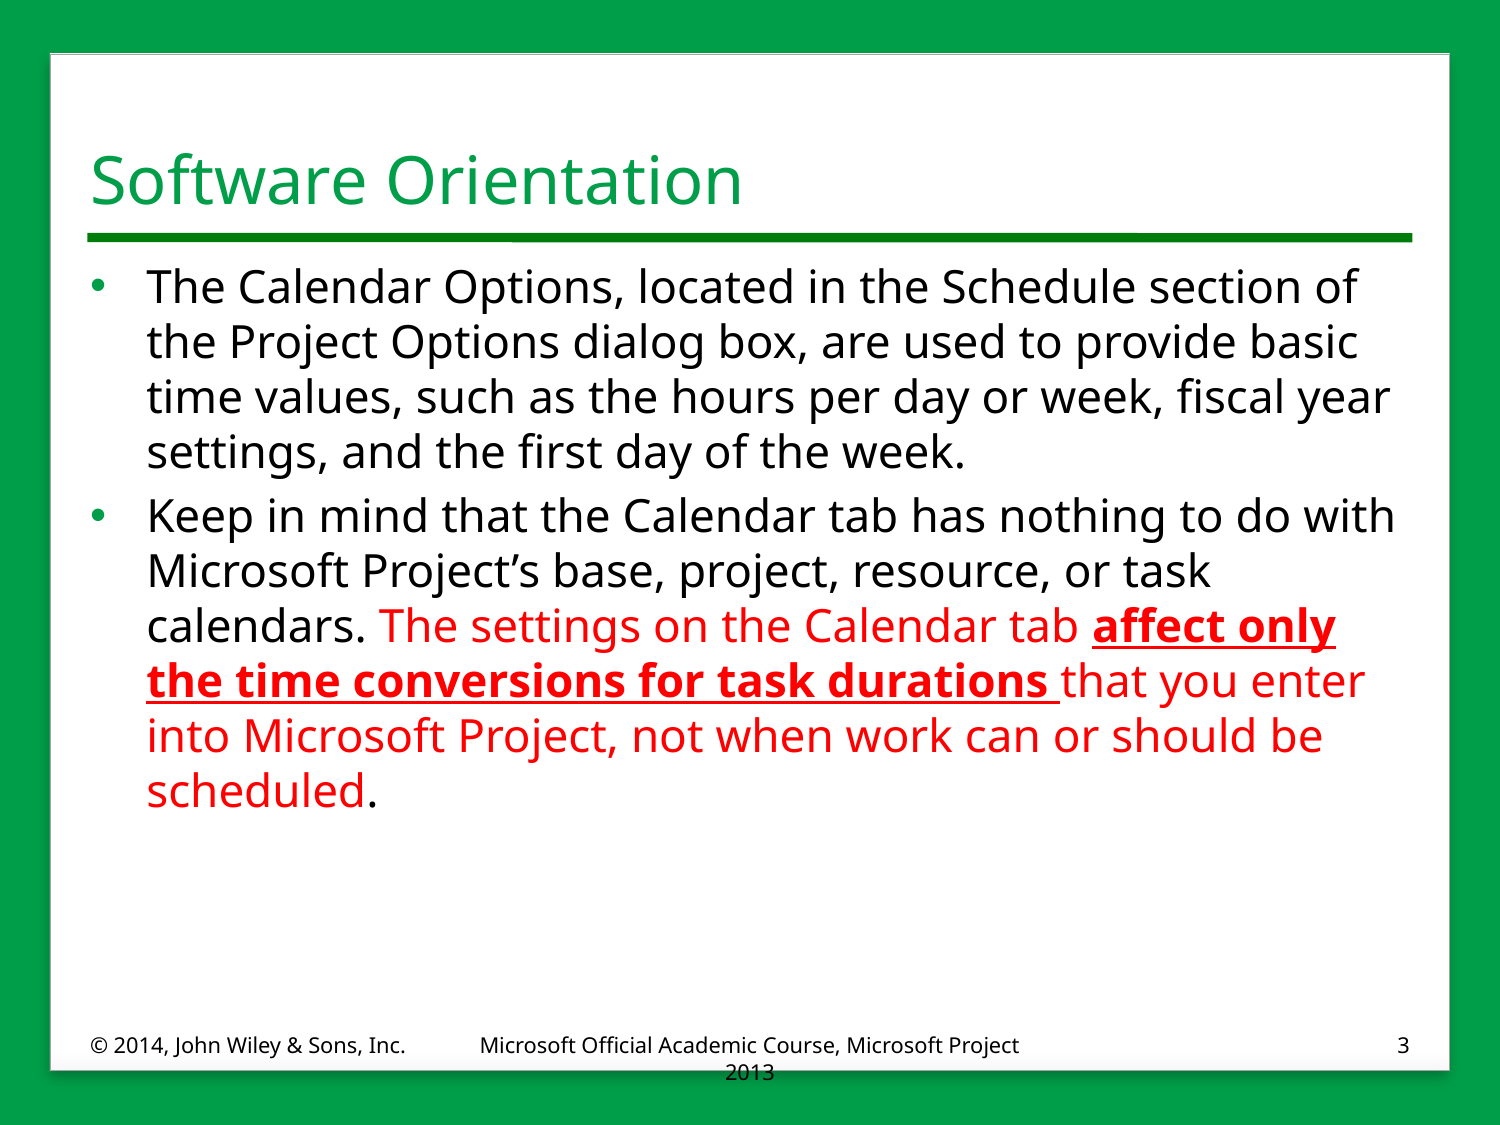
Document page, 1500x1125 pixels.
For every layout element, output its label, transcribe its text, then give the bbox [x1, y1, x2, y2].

slide_number 3 [1074, 1024, 1426, 1103]
footer Microsoft Official Academic Course, Microsoft Project 2013 [449, 1024, 1051, 1103]
title Software Orientation [74, 74, 1426, 226]
slide_number © 2014, John Wiley & Sons, Inc. [74, 1024, 426, 1103]
list The Calendar Options, located in the Schedule section of the Project Options dialog box, are used to provide basic time values, such as the hours per day or week, fiscal year settings, and the first day of the week. Keep in mind that the Calendar tab has nothing to do with Microsoft Project’s base, project, resource, or task calendars. The settings on the Calendar tab affect only the time conversions for task durations that you enter into Microsoft Project, not when work can or should be scheduled. [75, 249, 1425, 1063]
